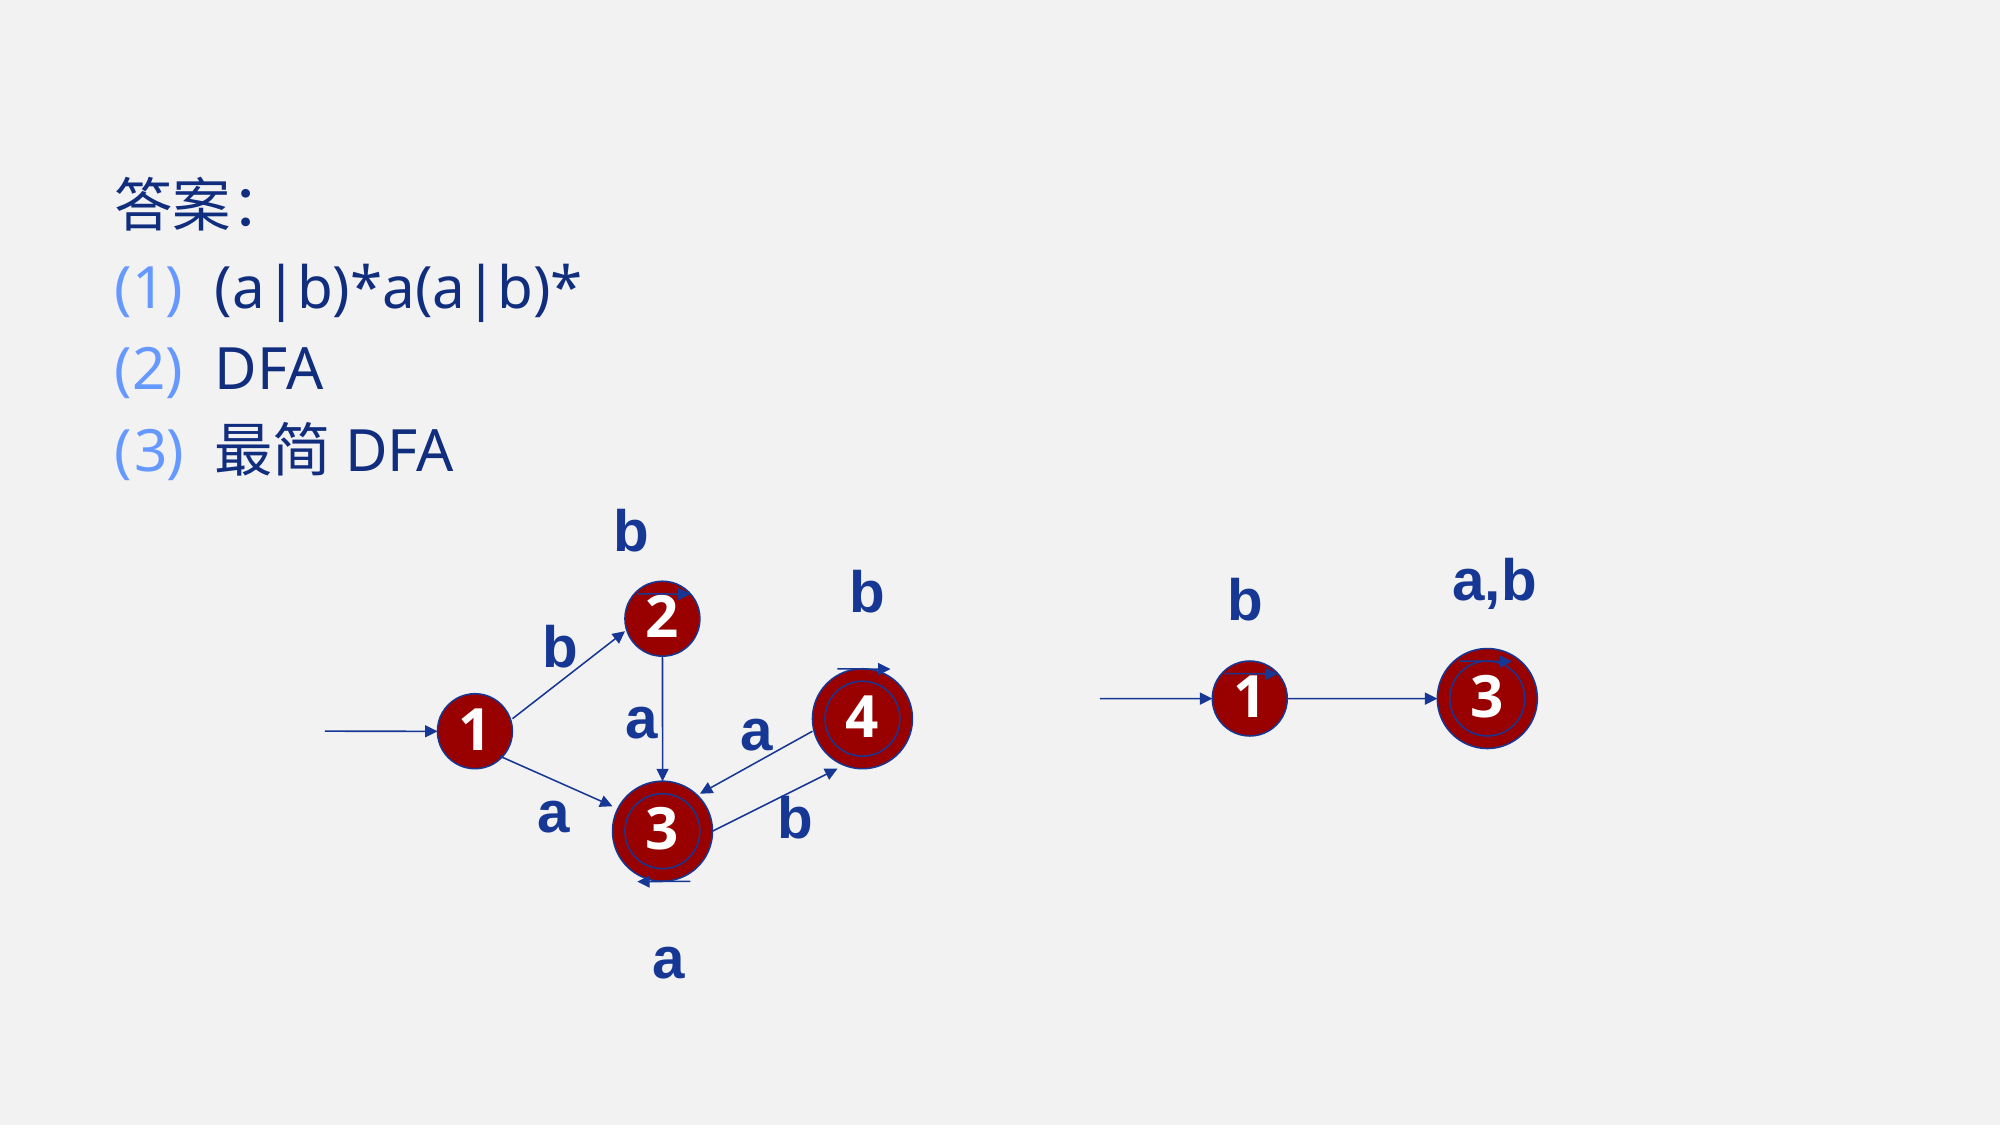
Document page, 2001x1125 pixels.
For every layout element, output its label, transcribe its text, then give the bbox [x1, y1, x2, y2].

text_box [324, 493, 913, 1000]
list 答案： (a|b)*a(a|b)* DFA 最简DFA [99, 160, 1901, 1023]
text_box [1099, 542, 1553, 749]
